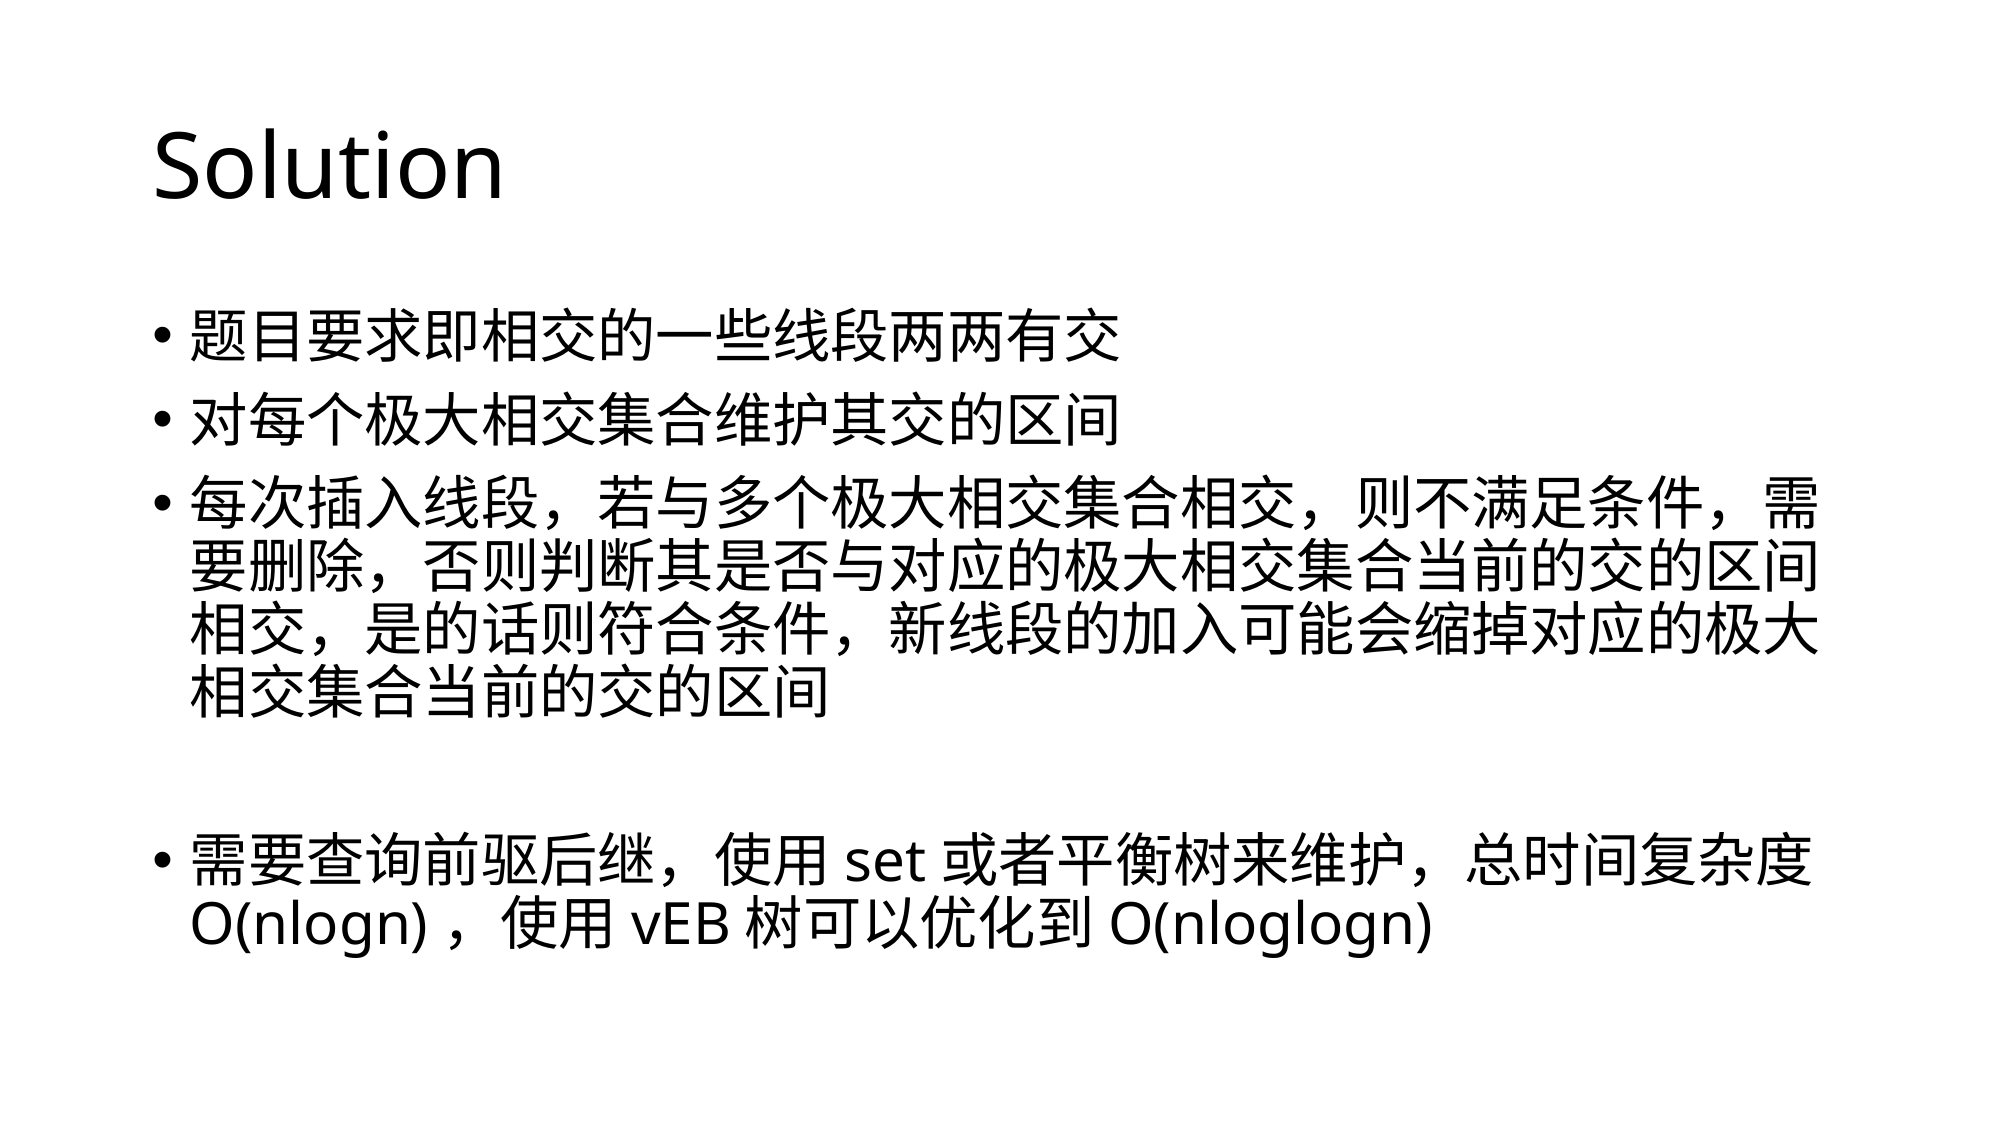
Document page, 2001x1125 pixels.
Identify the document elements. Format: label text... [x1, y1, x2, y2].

title Solution [137, 59, 1863, 278]
list 题目要求即相交的一些线段两两有交 对每个极大相交集合维护其交的区间 每次插入线段，若与多个极大相交集合相交，则不满足条件，需要删除，否则判断其是否与对应的极大相交集合当前的交的区间相交，是的话则符合条件，新线段的加入可能会缩掉对应的极大相交集合当前的交的区间 需要查询前驱后继，使用set或者平衡树来维护，总时间复杂度 O(nlogn)，使用vEB树可以优化到O(nloglogn) [137, 299, 1863, 1014]
